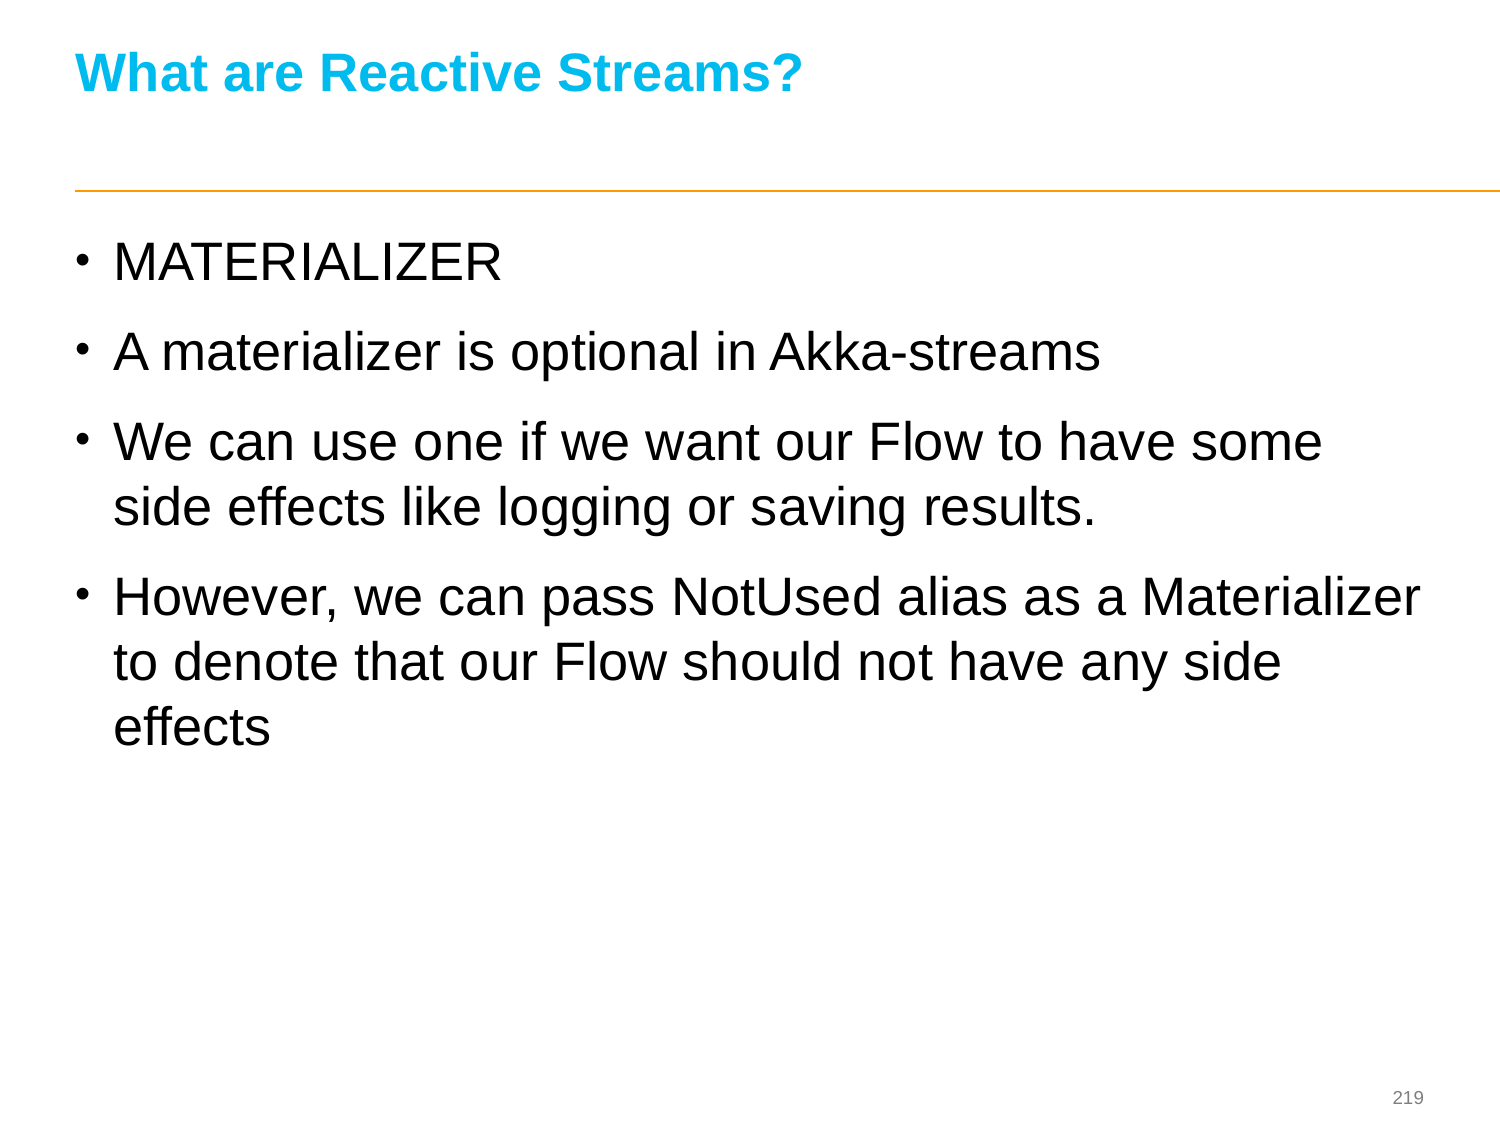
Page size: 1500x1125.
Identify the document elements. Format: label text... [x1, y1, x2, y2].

title What are Reactive Streams? [75, 27, 1422, 157]
list MATERIALIZER A materializer is optional in Akka-streams We can use one if we want our Flow to have some side effects like logging or saving results. However, we can pass NotUsed alias as a Materializer to denote that our Flow should not have any side effects [75, 226, 1425, 1018]
